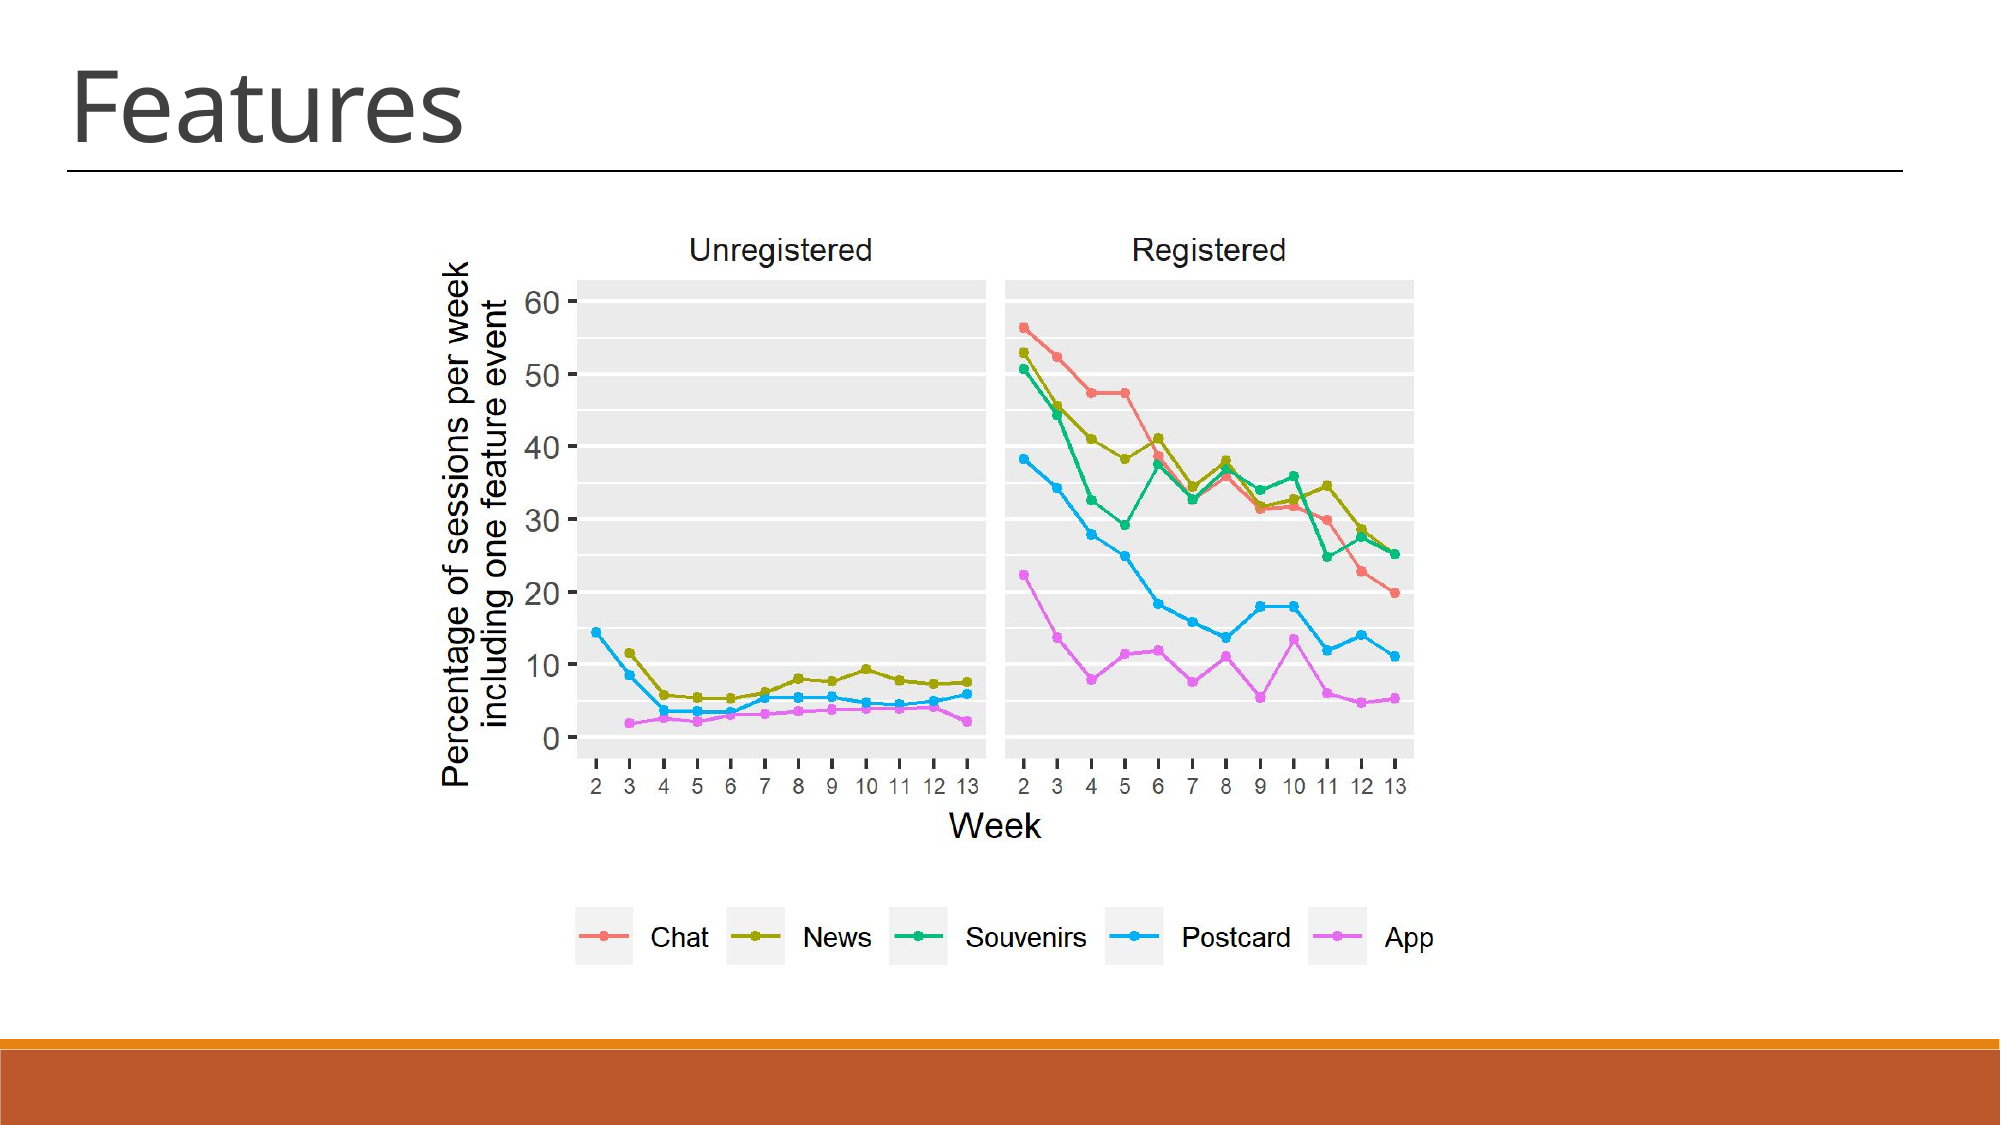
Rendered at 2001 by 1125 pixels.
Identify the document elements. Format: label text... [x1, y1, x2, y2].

picture [420, 196, 1434, 1006]
title Features [53, 26, 1704, 171]
